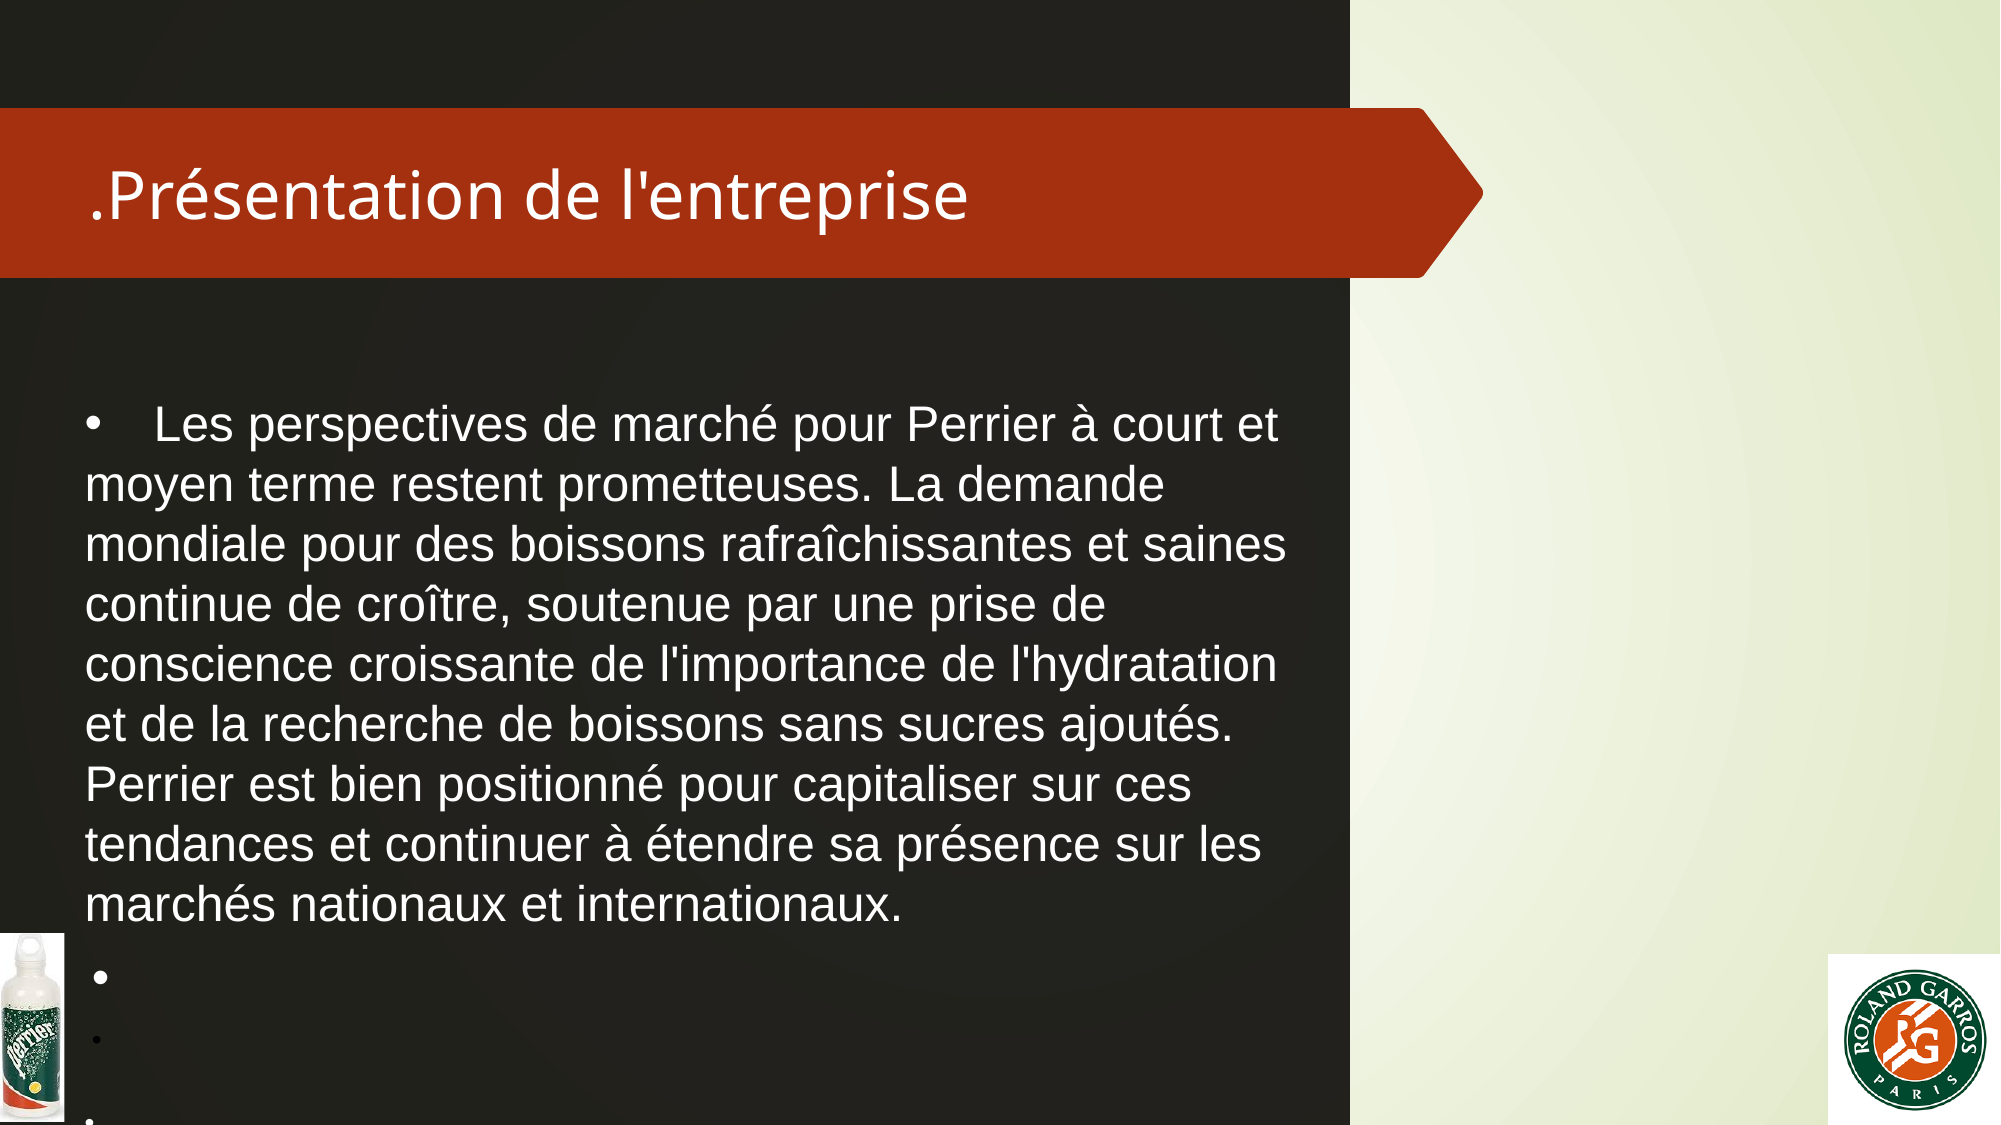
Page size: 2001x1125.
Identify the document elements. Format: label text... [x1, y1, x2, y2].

text_box [0, 0, 1350, 108]
title .Présentation de l'entreprise [88, 128, 1262, 258]
text_box [0, 278, 1350, 1125]
picture [0, 933, 65, 1124]
picture [1828, 954, 2000, 1125]
list Les perspectives de marché pour Perrier à court et moyen terme restent prometteuses. La demande mondiale pour des boissons rafraîchissantes et saines continue de croître, soutenue par une prise de conscience croissante de l'importance de l'hydratation et de la recherche de boissons sans sucres ajoutés. Perrier est bien positionné pour capitaliser sur ces tendances et continuer à étendre sa présence sur les marchés nationaux et internationaux. [52, 391, 1298, 1125]
text_box [0, 108, 1484, 278]
text_box [1350, 0, 2000, 1125]
